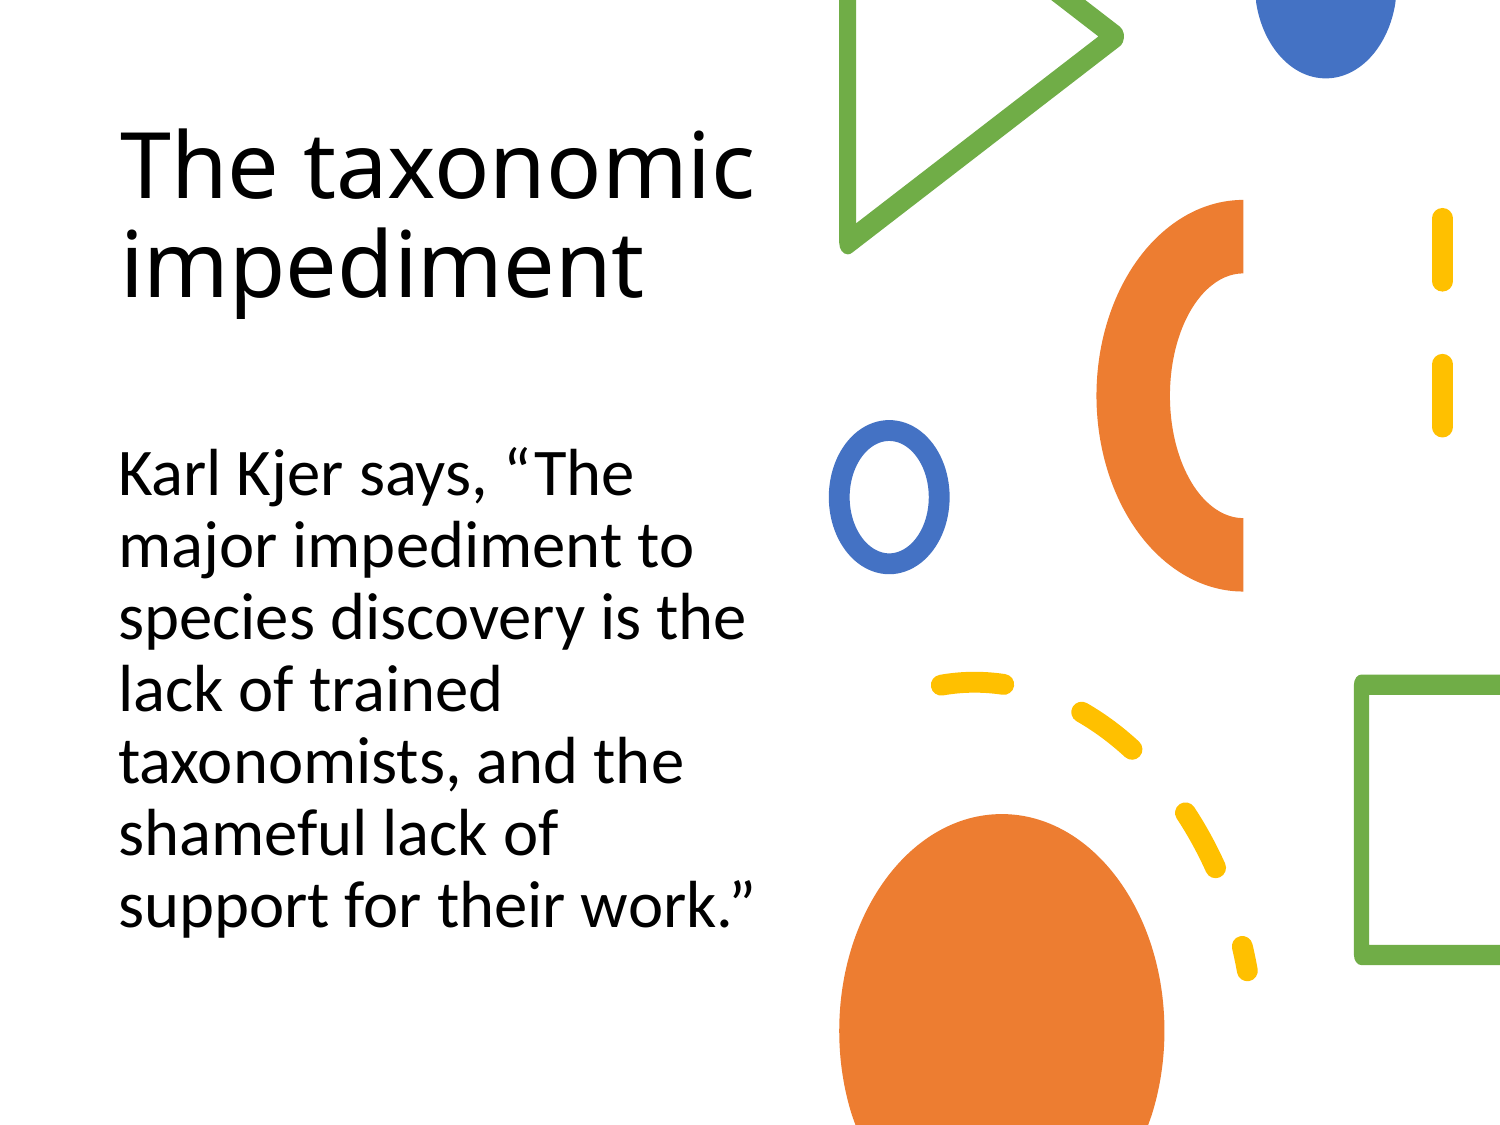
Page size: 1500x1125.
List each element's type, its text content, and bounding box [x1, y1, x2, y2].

text_box [1254, 0, 1397, 80]
text_box [838, 429, 941, 565]
text_box [1353, 674, 1500, 966]
text_box [839, 0, 1124, 255]
text_box [838, 813, 1166, 1125]
title The taxonomic impediment [105, 109, 789, 328]
text_box [0, 0, 1500, 1125]
text_box Karl Kjer says, “The major impediment to species discovery is the lack of trained taxonomists, and the shameful lack of support for their work.” [103, 430, 787, 1125]
text_box [940, 681, 1248, 986]
text_box [1095, 198, 1245, 593]
